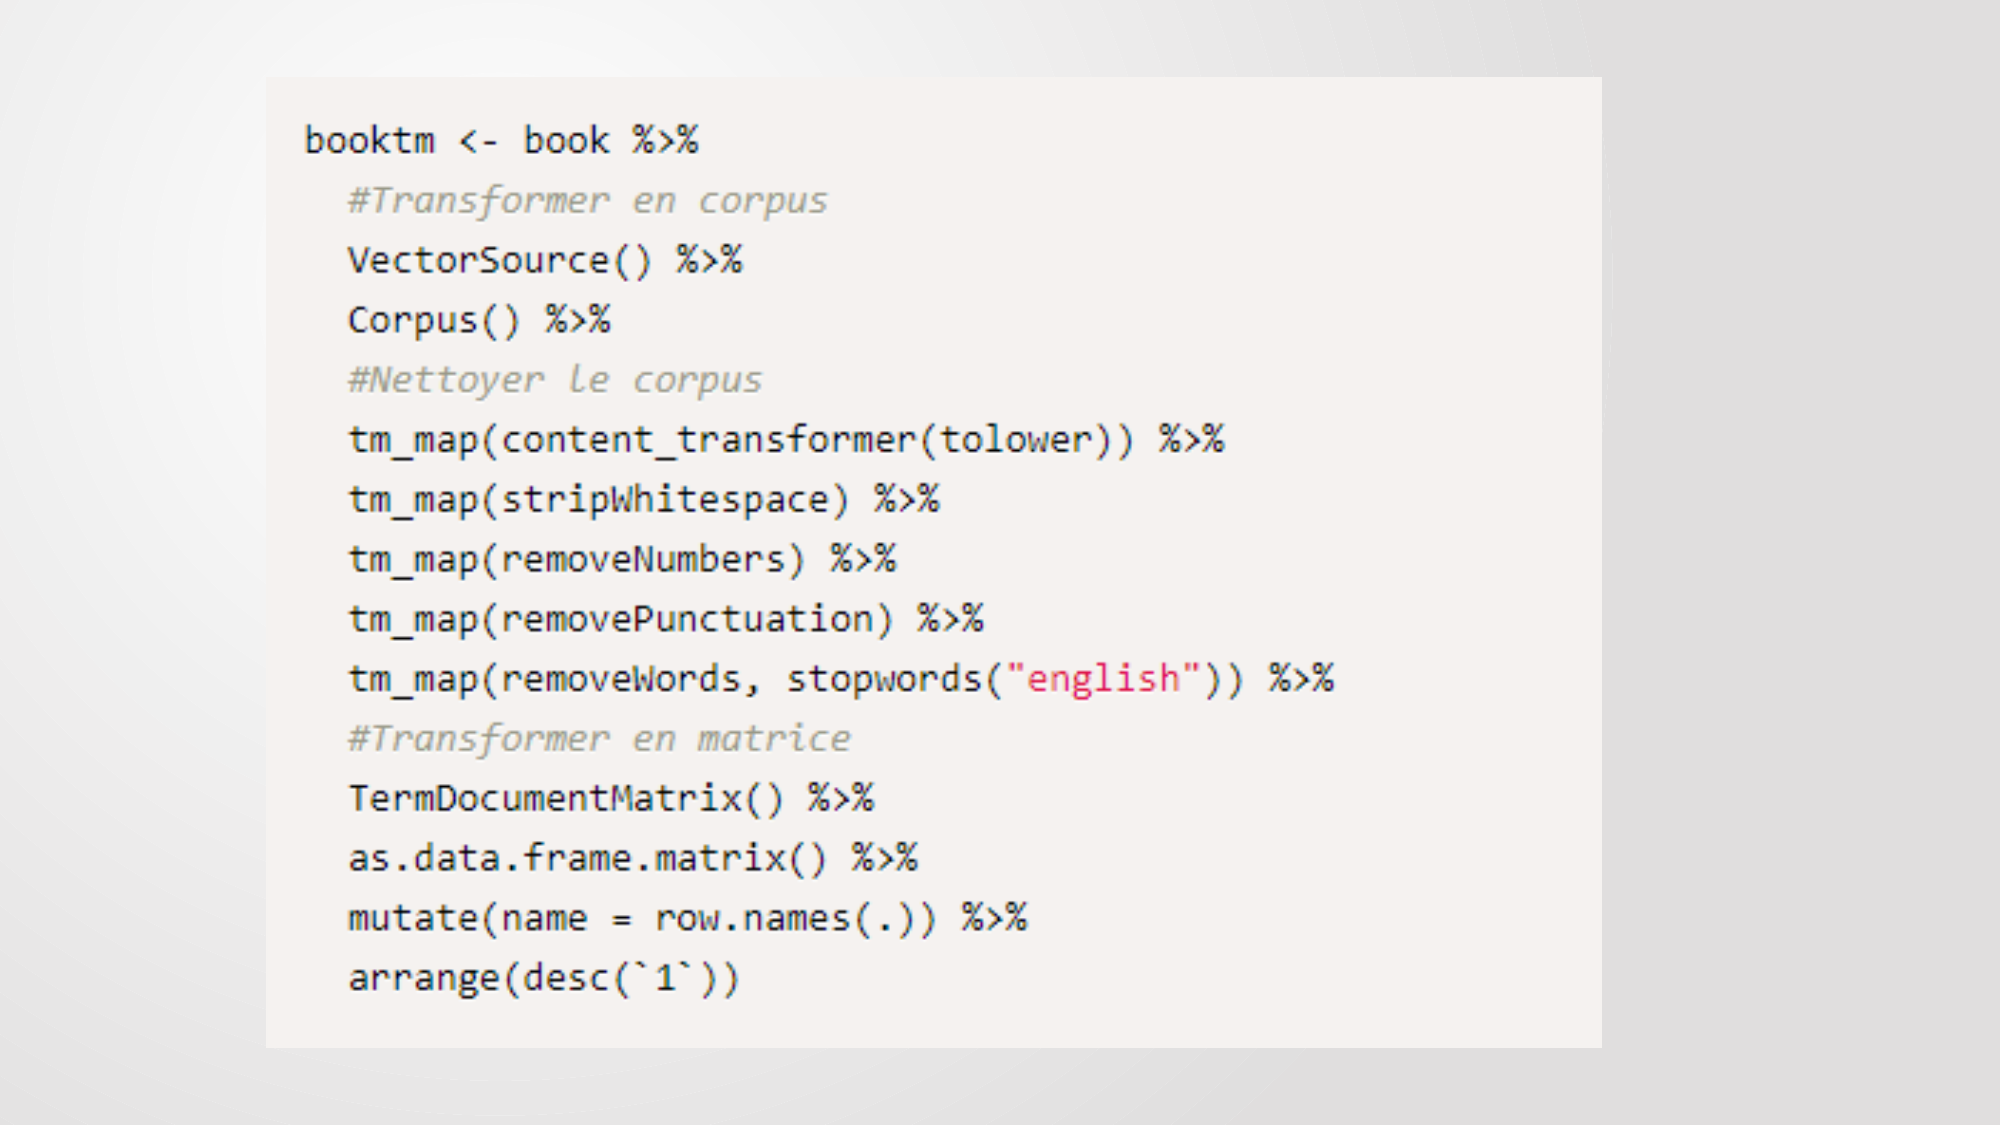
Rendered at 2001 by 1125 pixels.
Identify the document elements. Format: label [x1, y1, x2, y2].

picture [266, 77, 1602, 1048]
